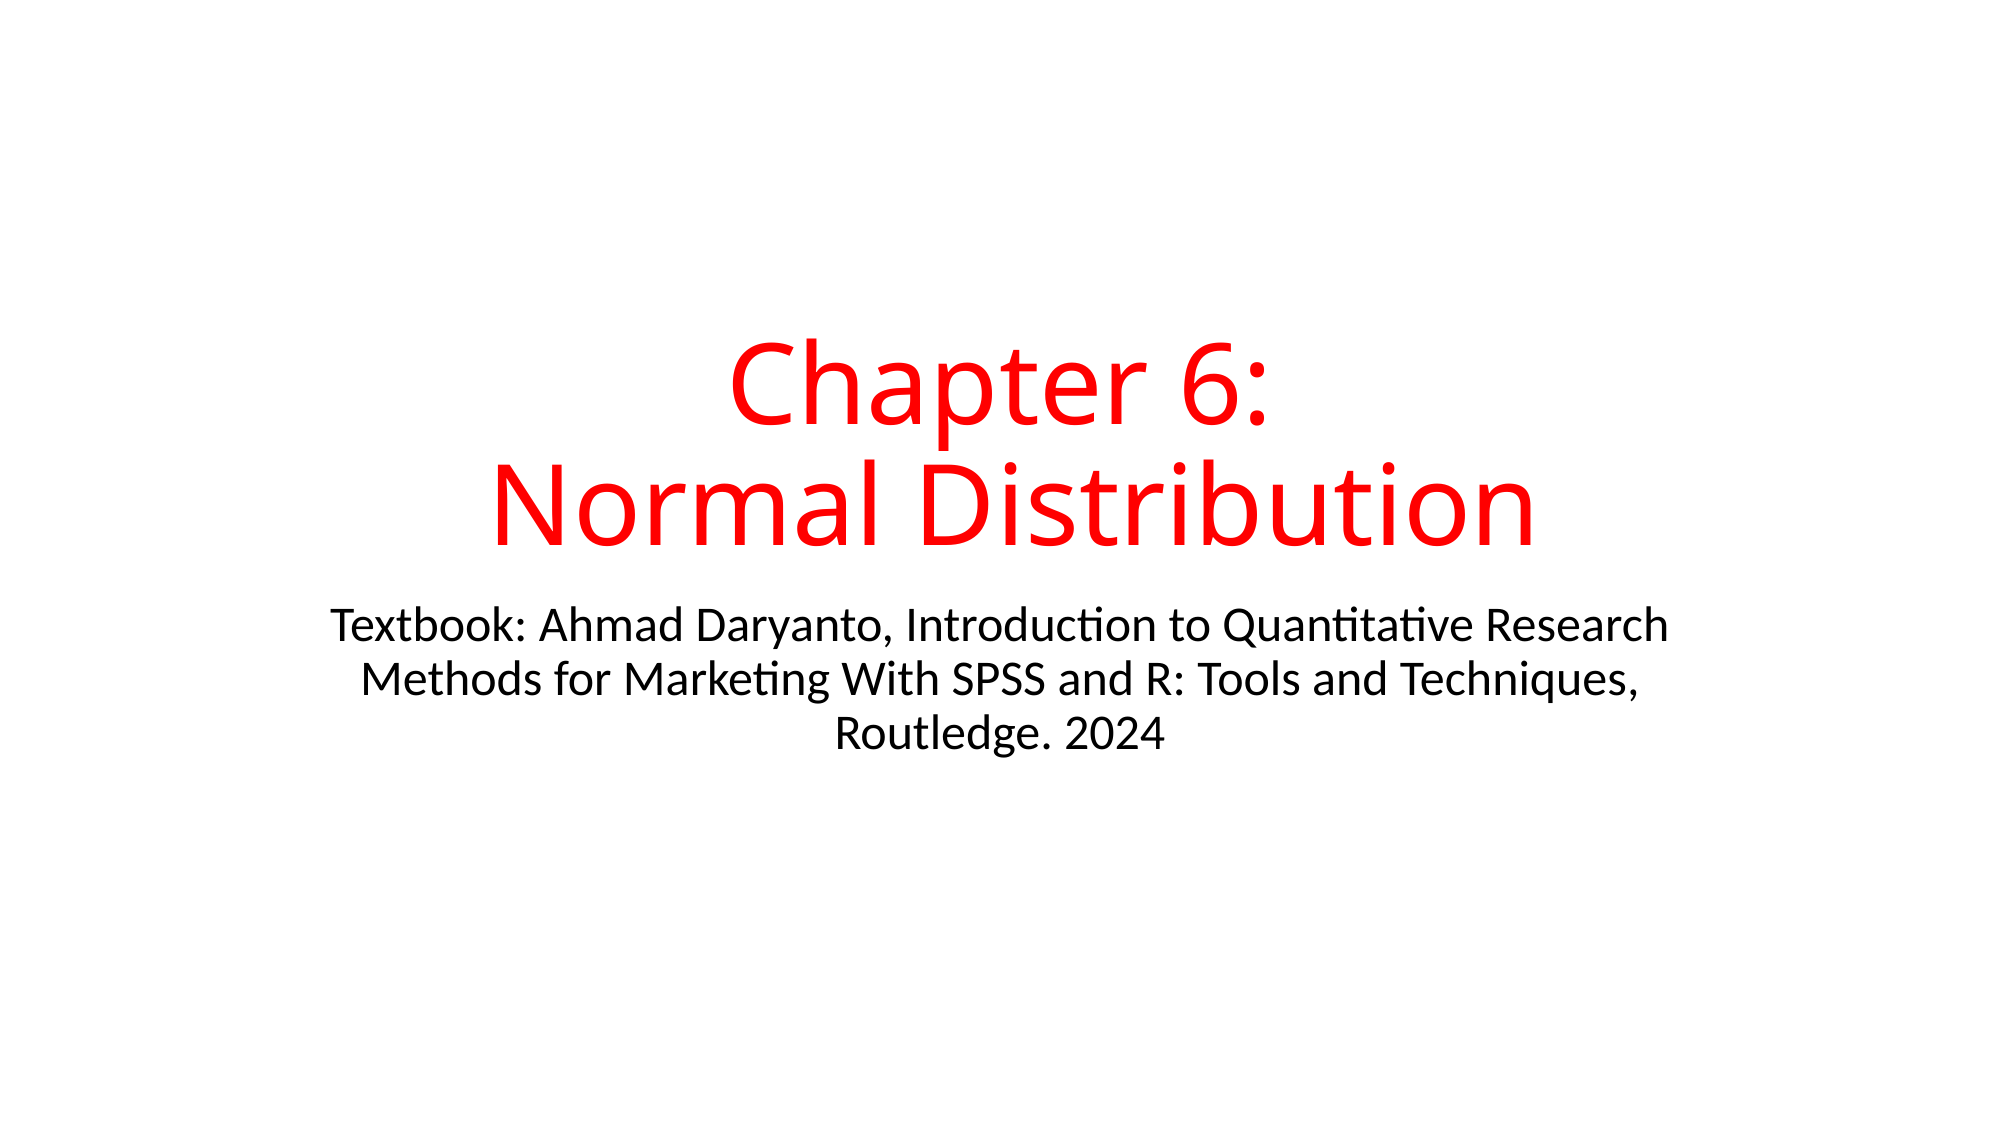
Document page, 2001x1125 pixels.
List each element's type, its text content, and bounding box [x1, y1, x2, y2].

title Chapter 6: Normal Distribution [300, 186, 1700, 578]
subtitle Textbook: Ahmad Daryanto, Introduction to Quantitative Research Methods for Marketing With SPSS and R: Tools and Techniques, Routledge. 2024 [249, 590, 1750, 863]
